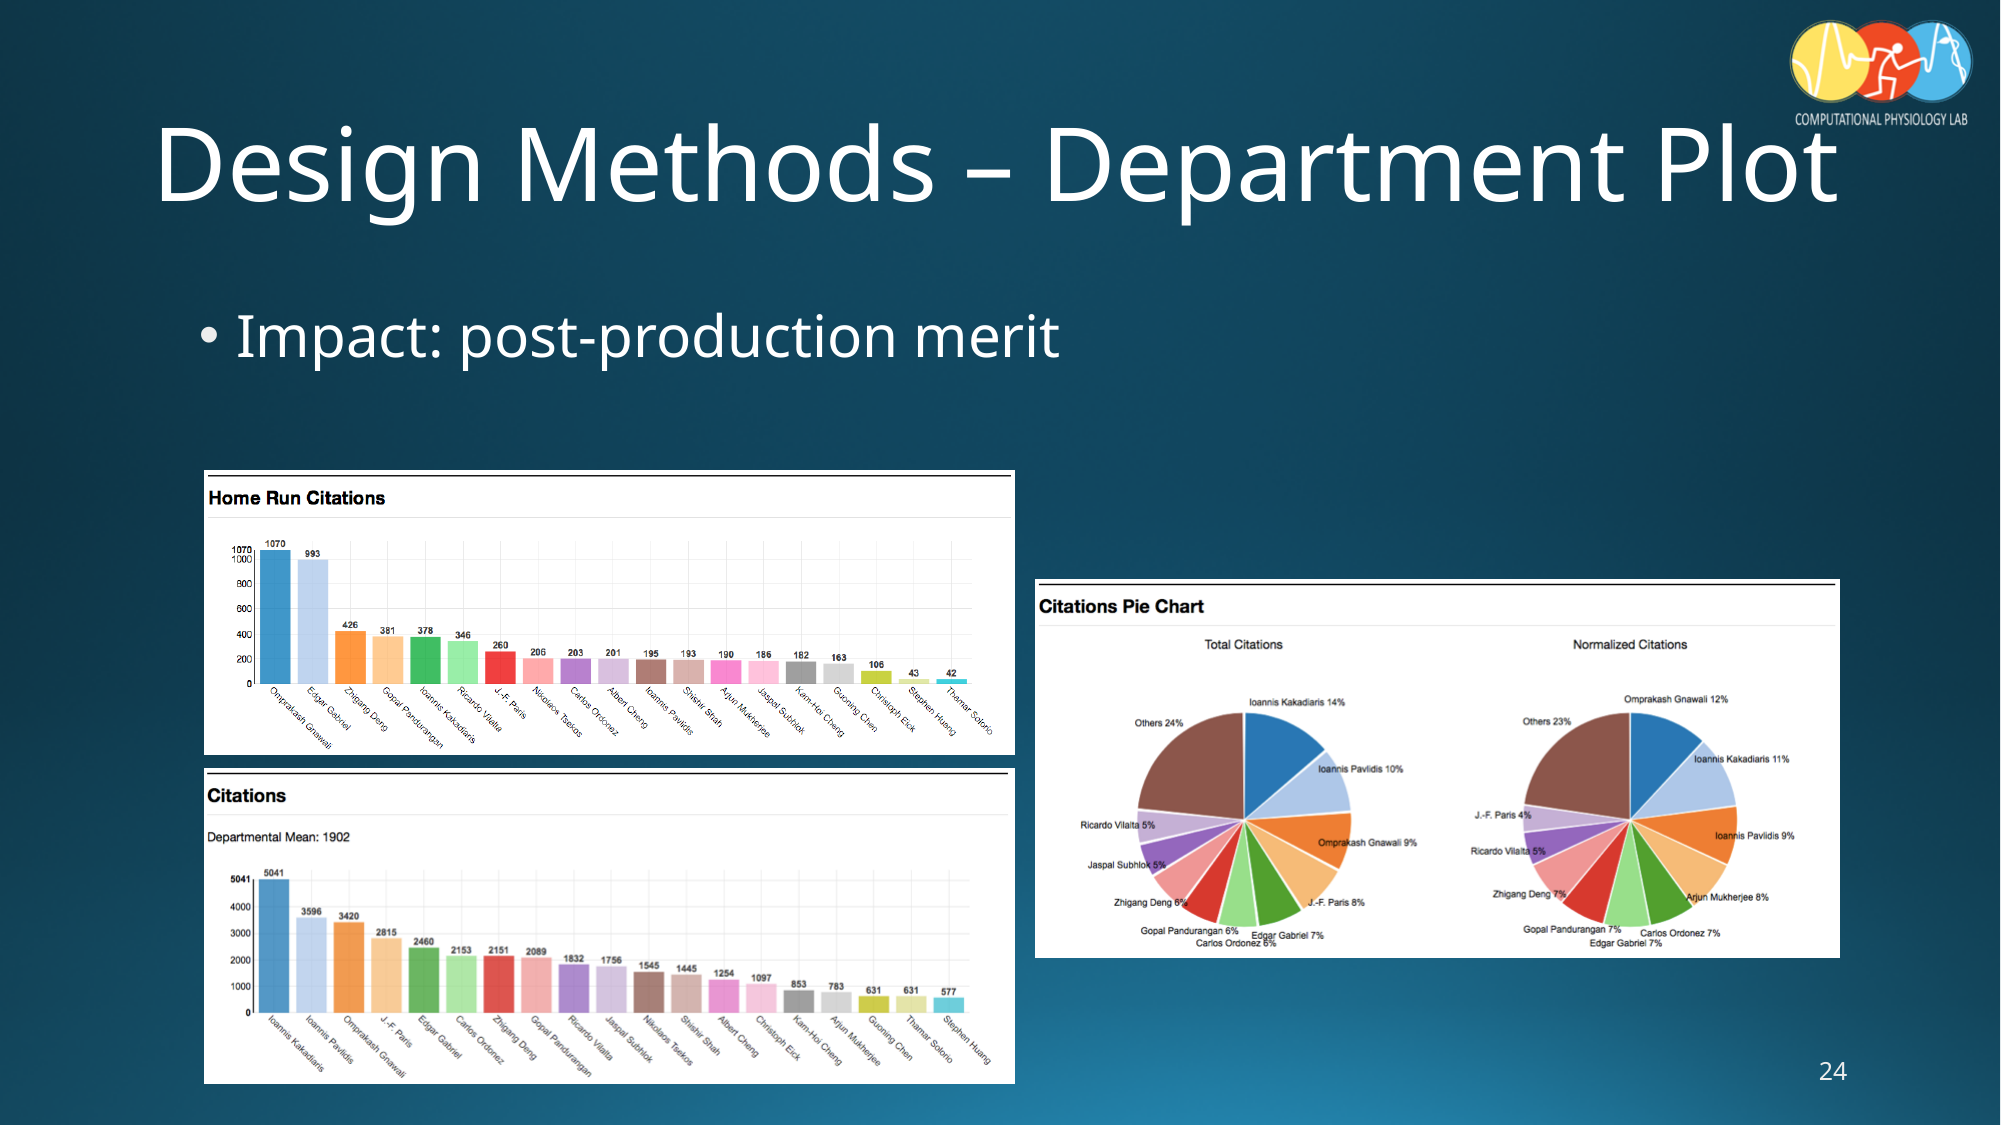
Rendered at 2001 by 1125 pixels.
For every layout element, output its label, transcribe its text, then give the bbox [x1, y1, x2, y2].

title Design Methods – Department Plot [137, 59, 1863, 278]
picture [0, 0, 2001, 1125]
slide_number 24 [1412, 1042, 1863, 1103]
list Impact: post-production merit [183, 299, 1863, 1014]
